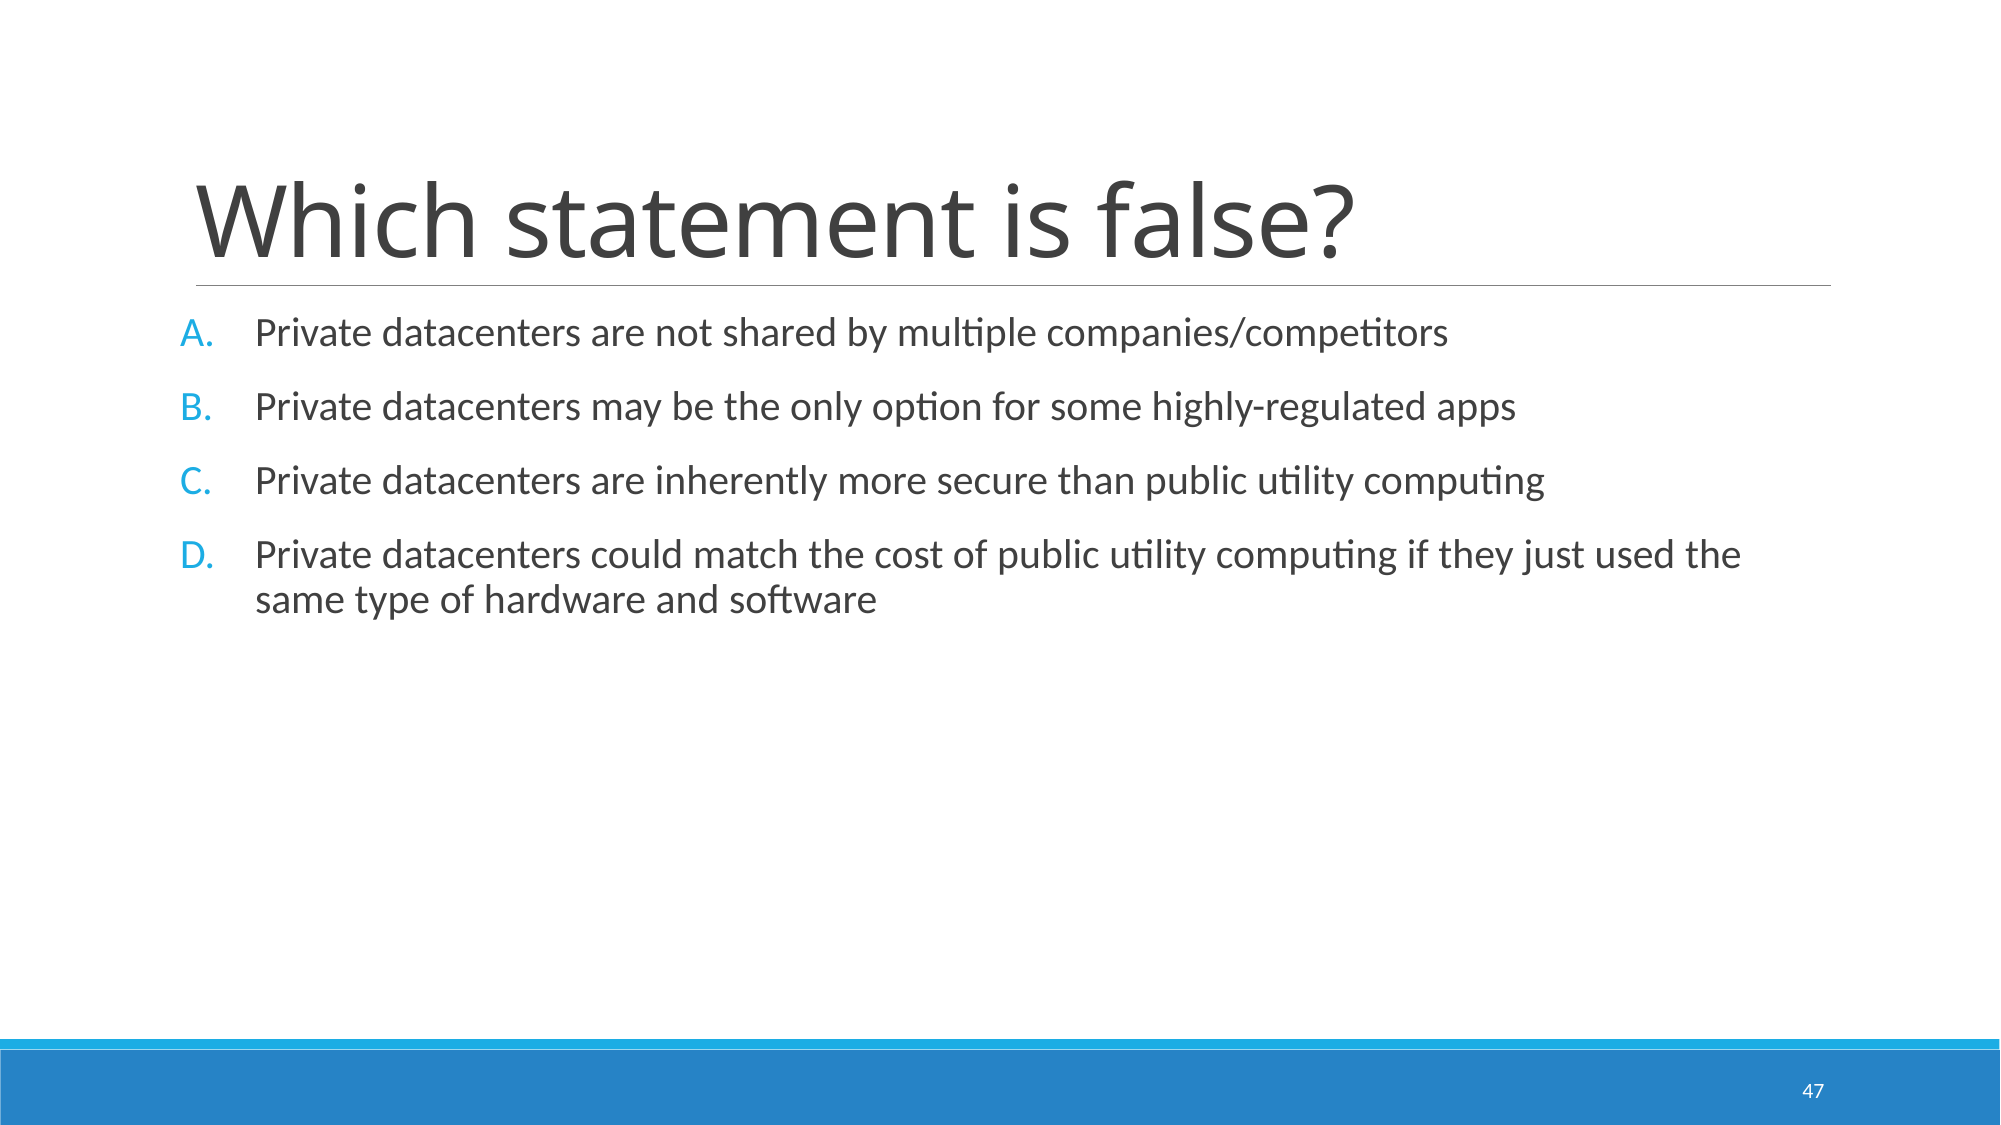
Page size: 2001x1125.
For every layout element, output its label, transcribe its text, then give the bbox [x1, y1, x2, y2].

slide_number 47 [1624, 1059, 1840, 1120]
title Which statement is false? [180, 47, 1830, 285]
list Private datacenters are not shared by multiple companies/competitors Private datacenters may be the only option for some highly-regulated apps Private datacenters are inherently more secure than public utility computing Private datacenters could match the cost of public utility computing if they just used the same type of hardware and software [180, 302, 1830, 963]
